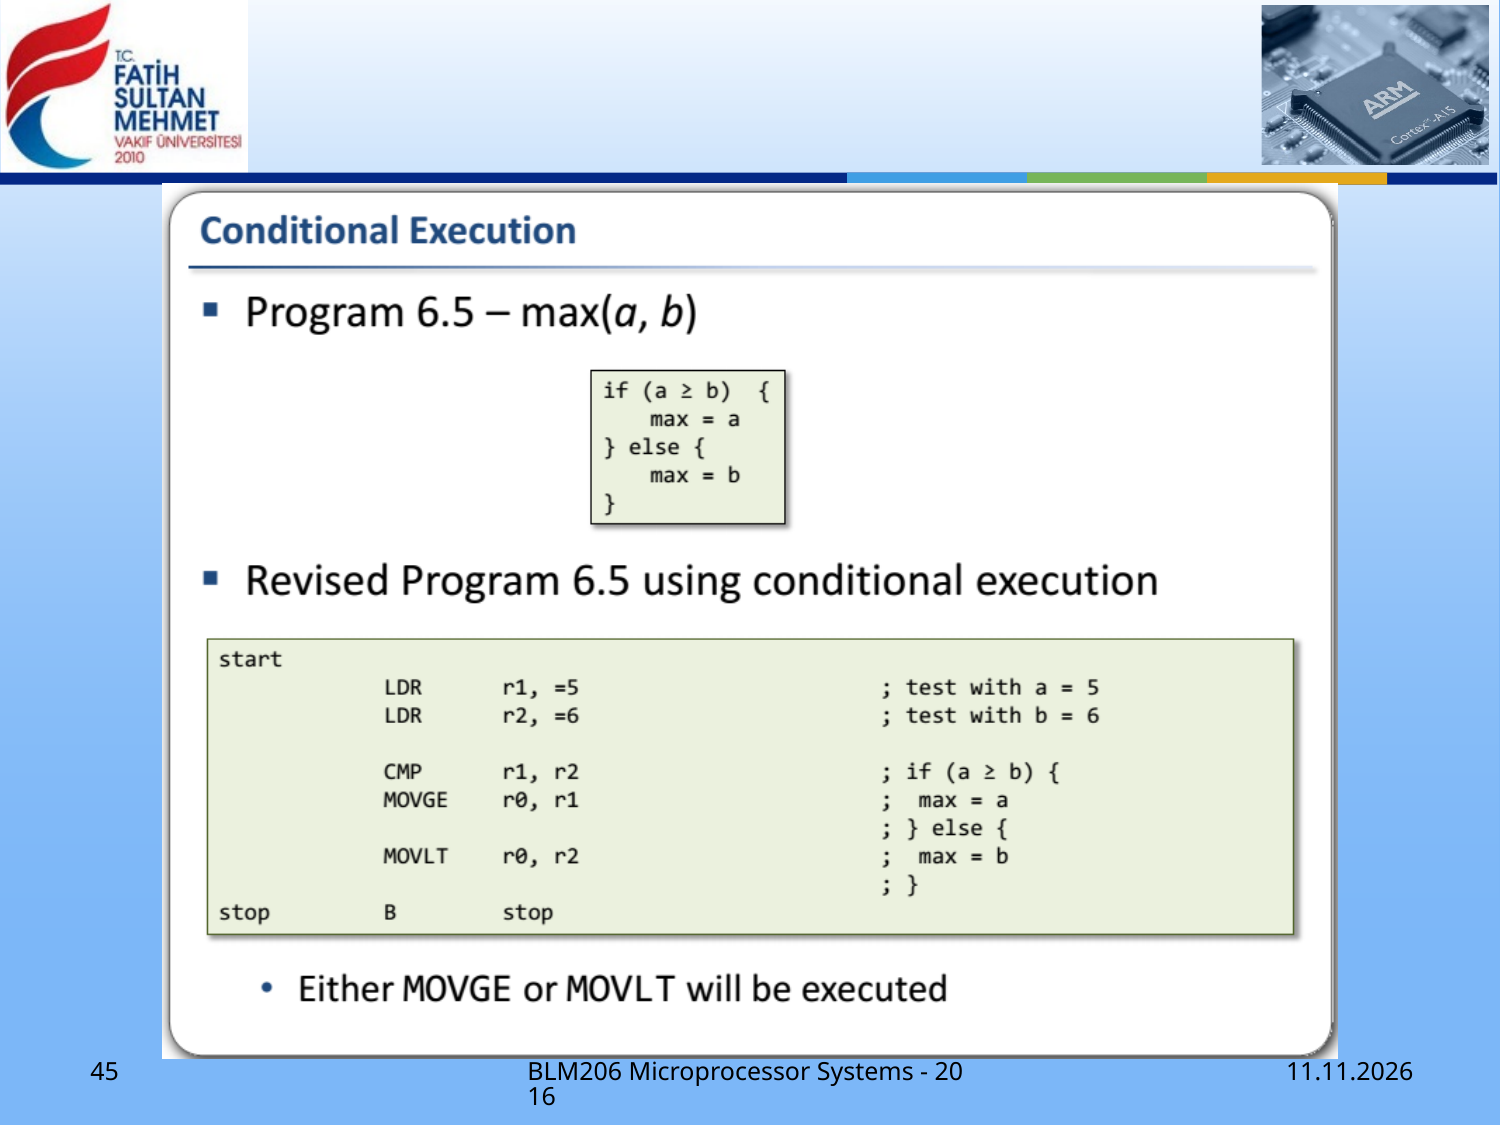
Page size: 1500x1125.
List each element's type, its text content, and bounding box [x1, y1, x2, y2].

picture [1, 0, 248, 172]
footer BLM206 Microprocessor Systems - 2016 [512, 1060, 988, 1103]
picture [161, 183, 1339, 1060]
picture [1261, 4, 1490, 165]
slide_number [1078, 1042, 1429, 1103]
slide_number 45 [75, 1042, 426, 1103]
